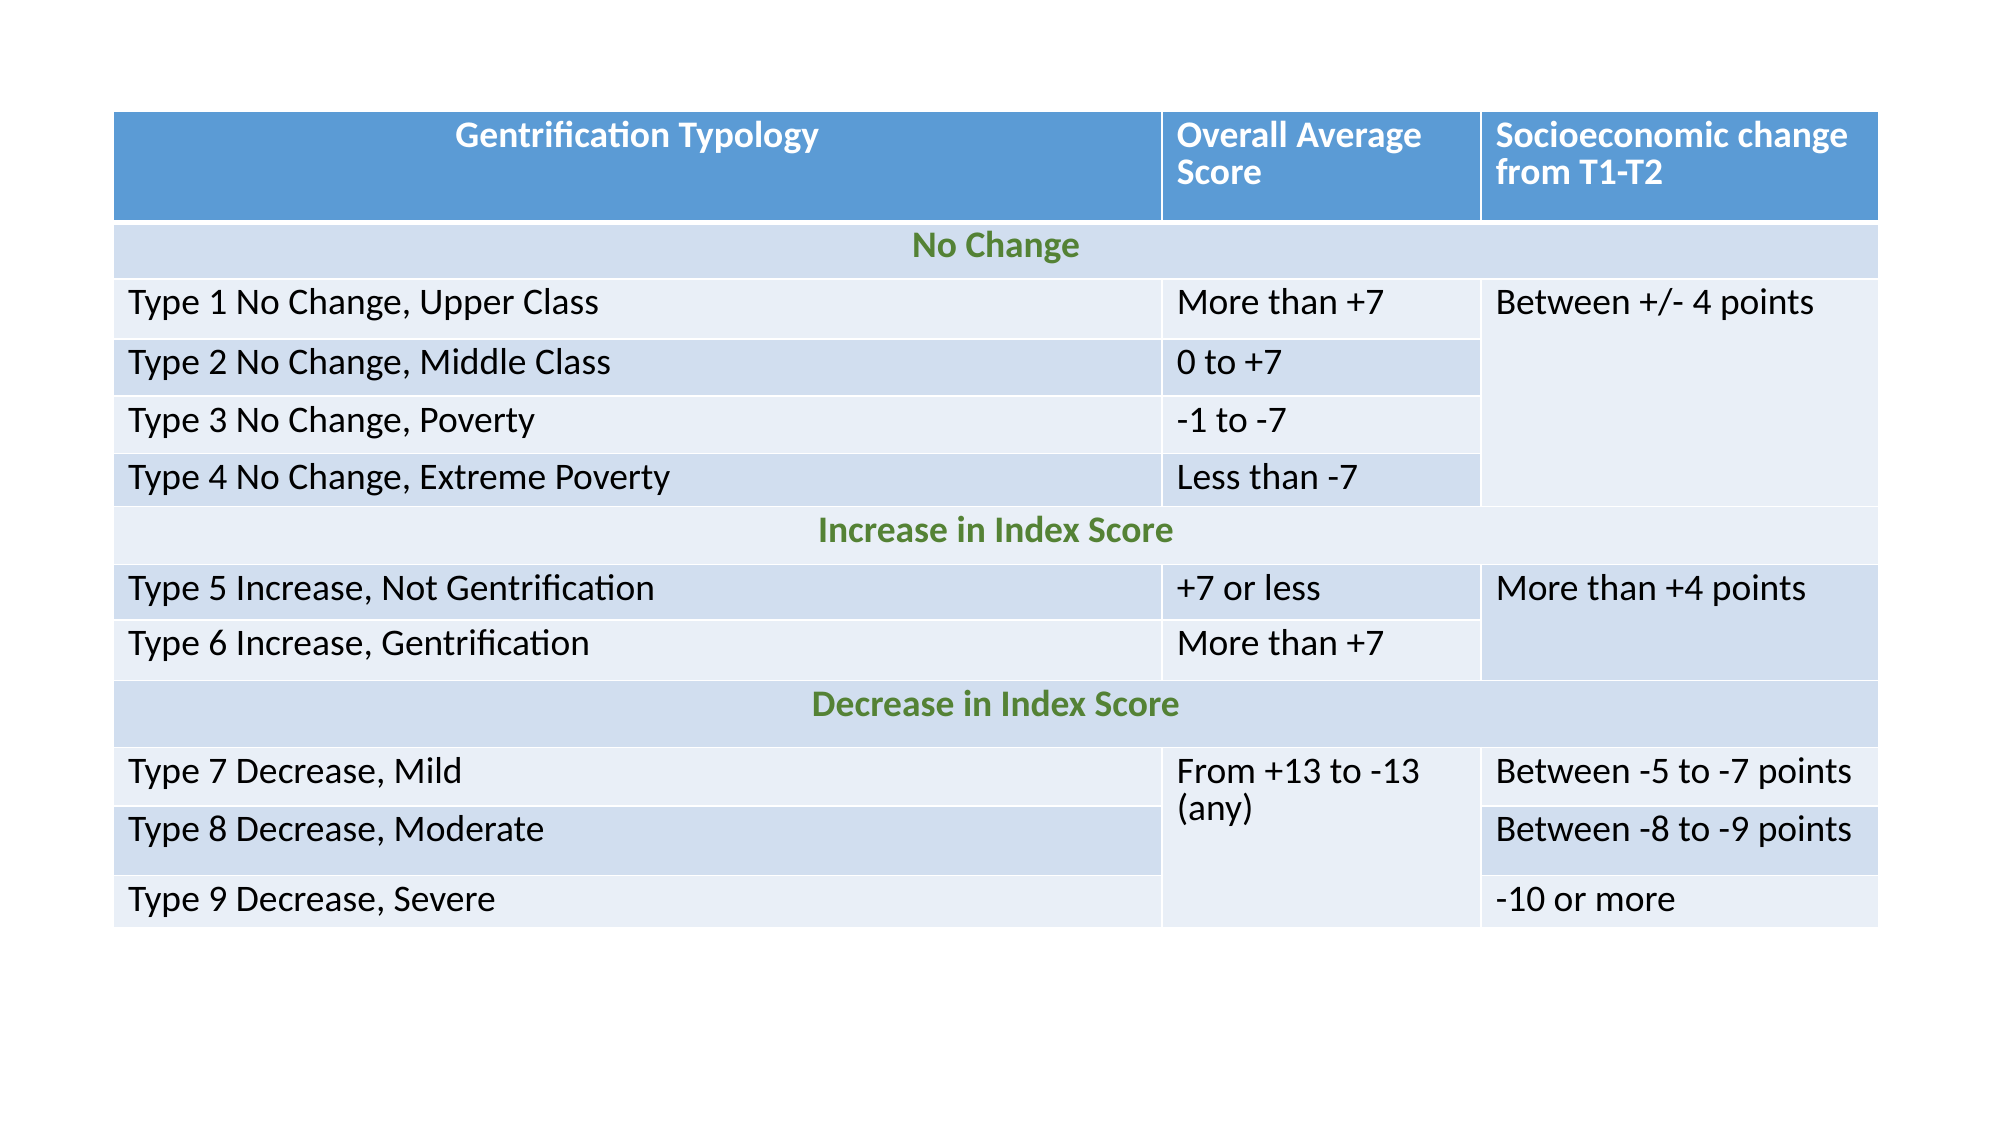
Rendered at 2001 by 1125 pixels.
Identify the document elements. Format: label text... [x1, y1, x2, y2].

table_header Gentrification Typology [114, 112, 1161, 220]
table_cell Type 9 Decrease, Severe [114, 876, 1161, 927]
table_cell Type 2 No Change, Middle Class [114, 340, 1161, 395]
table_cell -10 or more [1482, 876, 1878, 927]
table_cell Type 3 No Change, Poverty [114, 397, 1161, 453]
table_cell Type 5 Increase, Not Gentrification [114, 565, 1161, 619]
table_cell Between -8 to -9 points [1482, 807, 1878, 875]
table_cell +7 or less [1163, 565, 1480, 619]
table_cell Between +/- 4 points [1482, 280, 1878, 506]
table_cell More than +7 [1163, 280, 1480, 338]
table_cell More than +4 points [1482, 565, 1878, 680]
table_cell 0 to +7 [1163, 340, 1480, 395]
table_cell Increase in Index Score [114, 507, 1878, 564]
table_cell Type 8 Decrease, Moderate [114, 807, 1161, 875]
table_cell More than +7 [1163, 621, 1480, 680]
table_cell Between -5 to -7 points [1482, 748, 1878, 805]
table_cell Type 4 No Change, Extreme Poverty [114, 454, 1161, 506]
table_cell Type 1 No Change, Upper Class [114, 280, 1161, 338]
table_cell Type 7 Decrease, Mild [114, 748, 1161, 805]
table_header Socioeconomic change from T1-T2 [1482, 112, 1878, 220]
table_cell From +13 to -13 (any) [1163, 748, 1480, 927]
table_cell Less than -7 [1163, 454, 1480, 506]
table_cell Decrease in Index Score [114, 681, 1878, 747]
table_header Overall Average Score [1163, 112, 1480, 220]
table_cell Type 6 Increase, Gentrification [114, 621, 1161, 680]
table_cell No Change [114, 225, 1878, 278]
table_cell -1 to -7 [1163, 397, 1480, 453]
